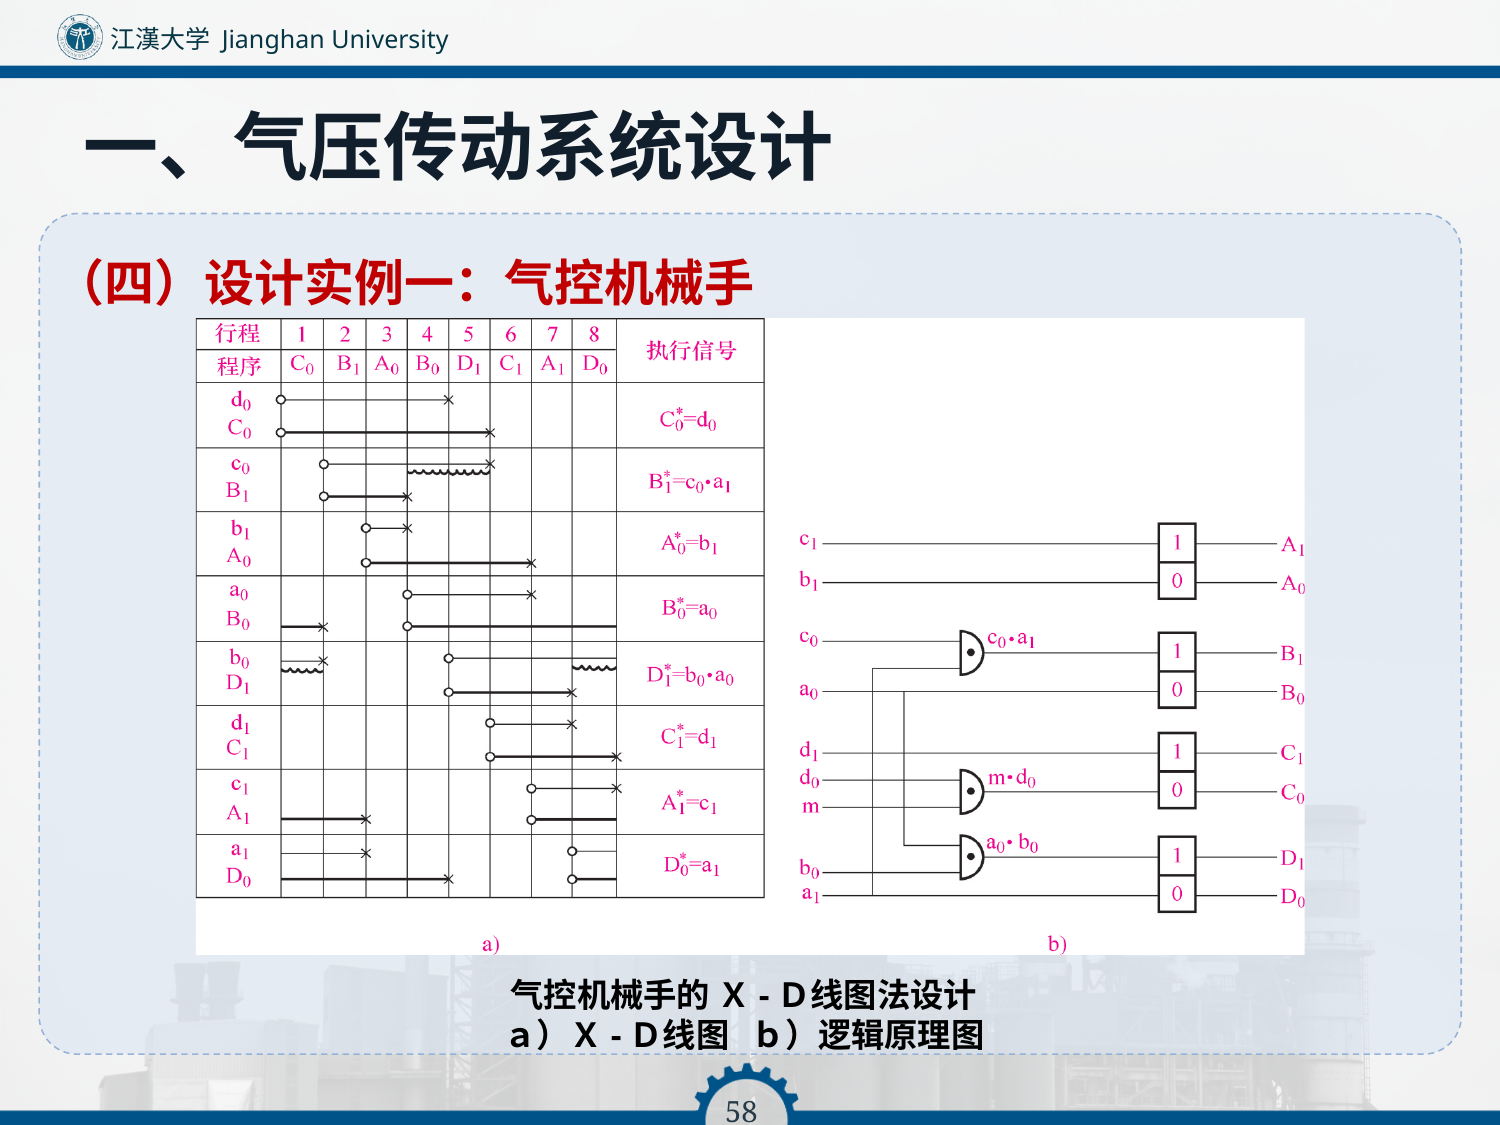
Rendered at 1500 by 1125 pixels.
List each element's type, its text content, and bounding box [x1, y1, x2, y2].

text_box （四）设计实例一：气控机械手 [39, 213, 1462, 955]
text_box [39, 955, 1462, 997]
text_box [195, 318, 1305, 955]
picture [0, 998, 1500, 1125]
text_box 气控机械手的 Ｘ-Ｄ线图法设计 ａ）Ｘ-Ｄ线图 ｂ）逻辑原理图 [447, 966, 1041, 997]
text_box [0, 63, 1500, 80]
list 一、气压传动系统设计 [68, 101, 1016, 202]
picture [54, 11, 105, 62]
text_box 江漢大学 Jianghan University [109, 16, 464, 61]
